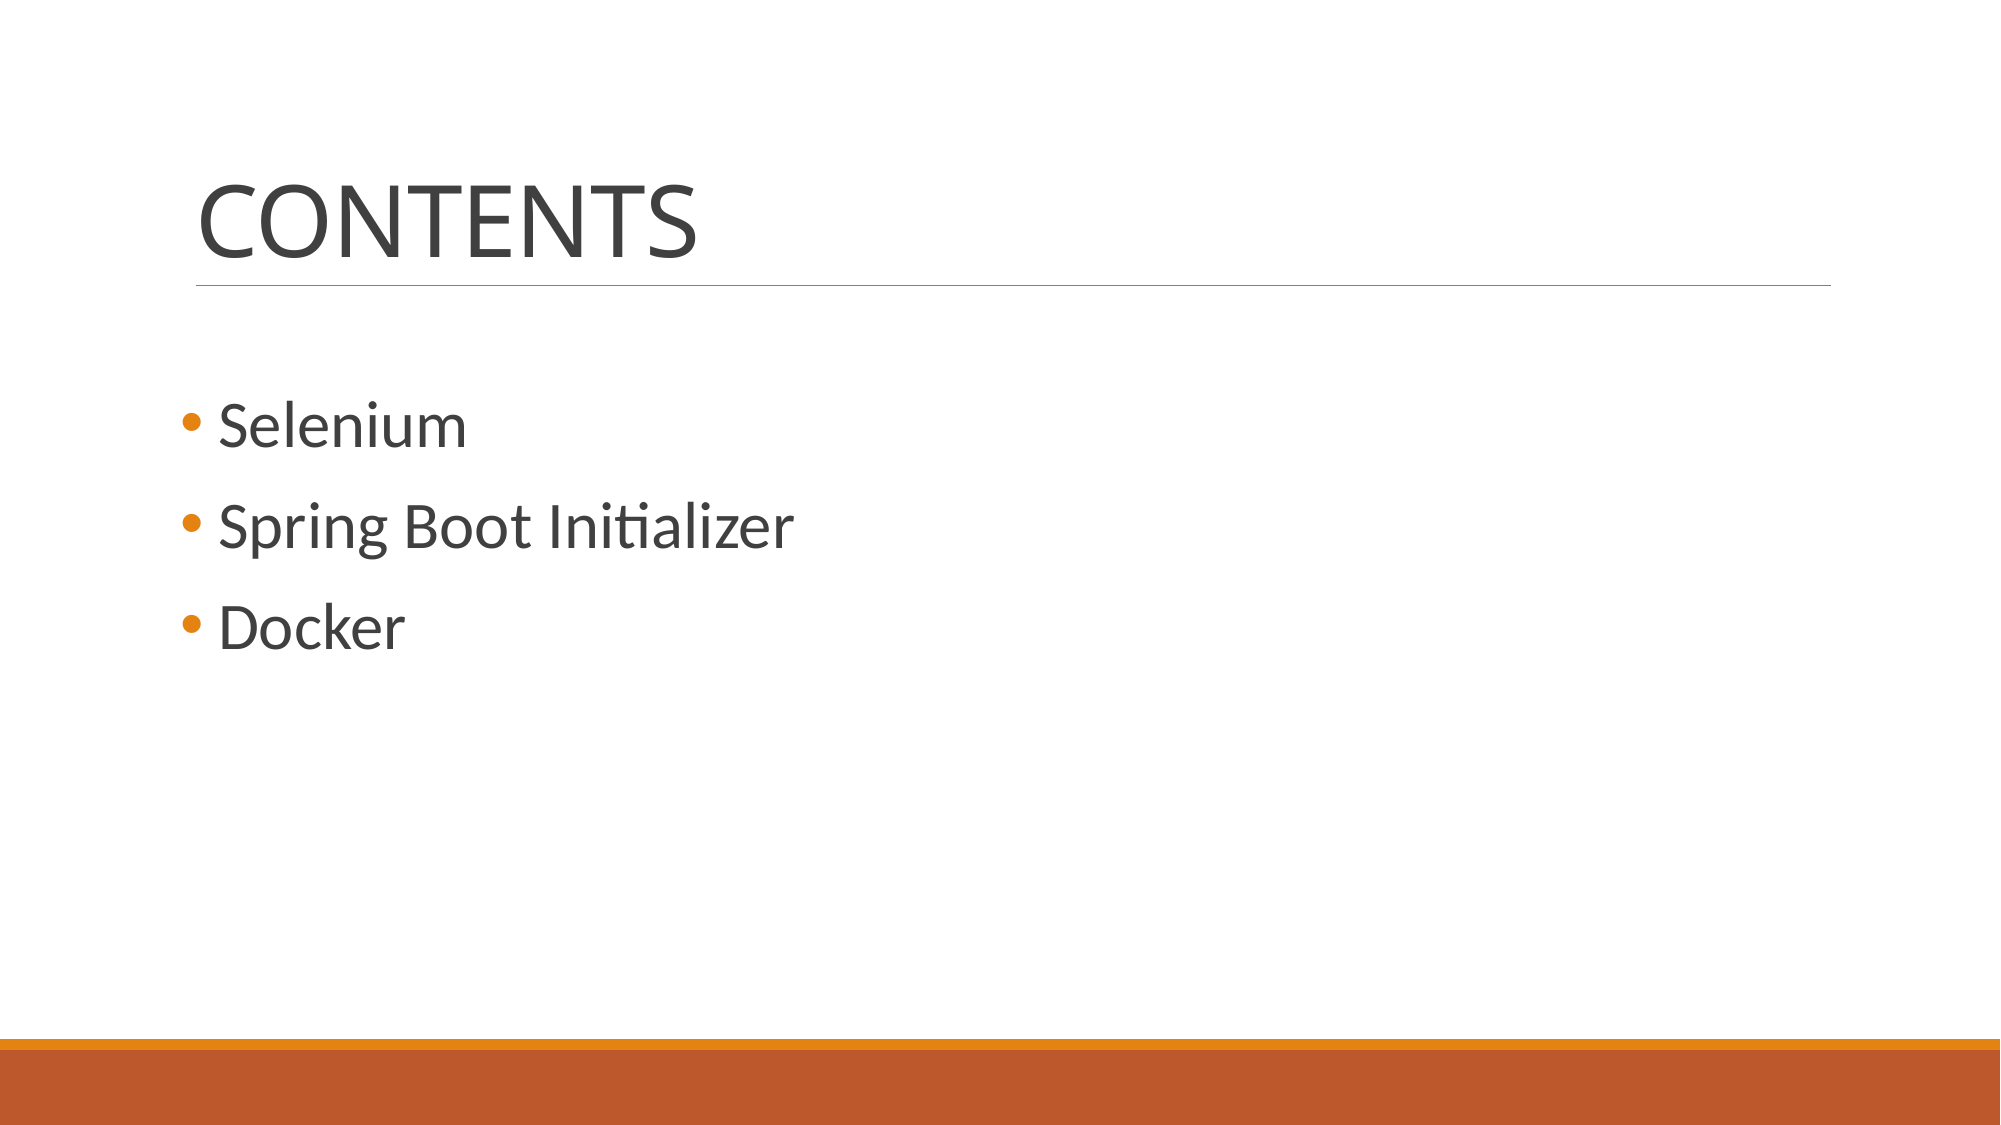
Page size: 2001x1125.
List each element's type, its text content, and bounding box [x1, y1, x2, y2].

title CONTENTS [180, 47, 1830, 285]
list Selenium Spring Boot Initializer Docker [180, 302, 1830, 963]
